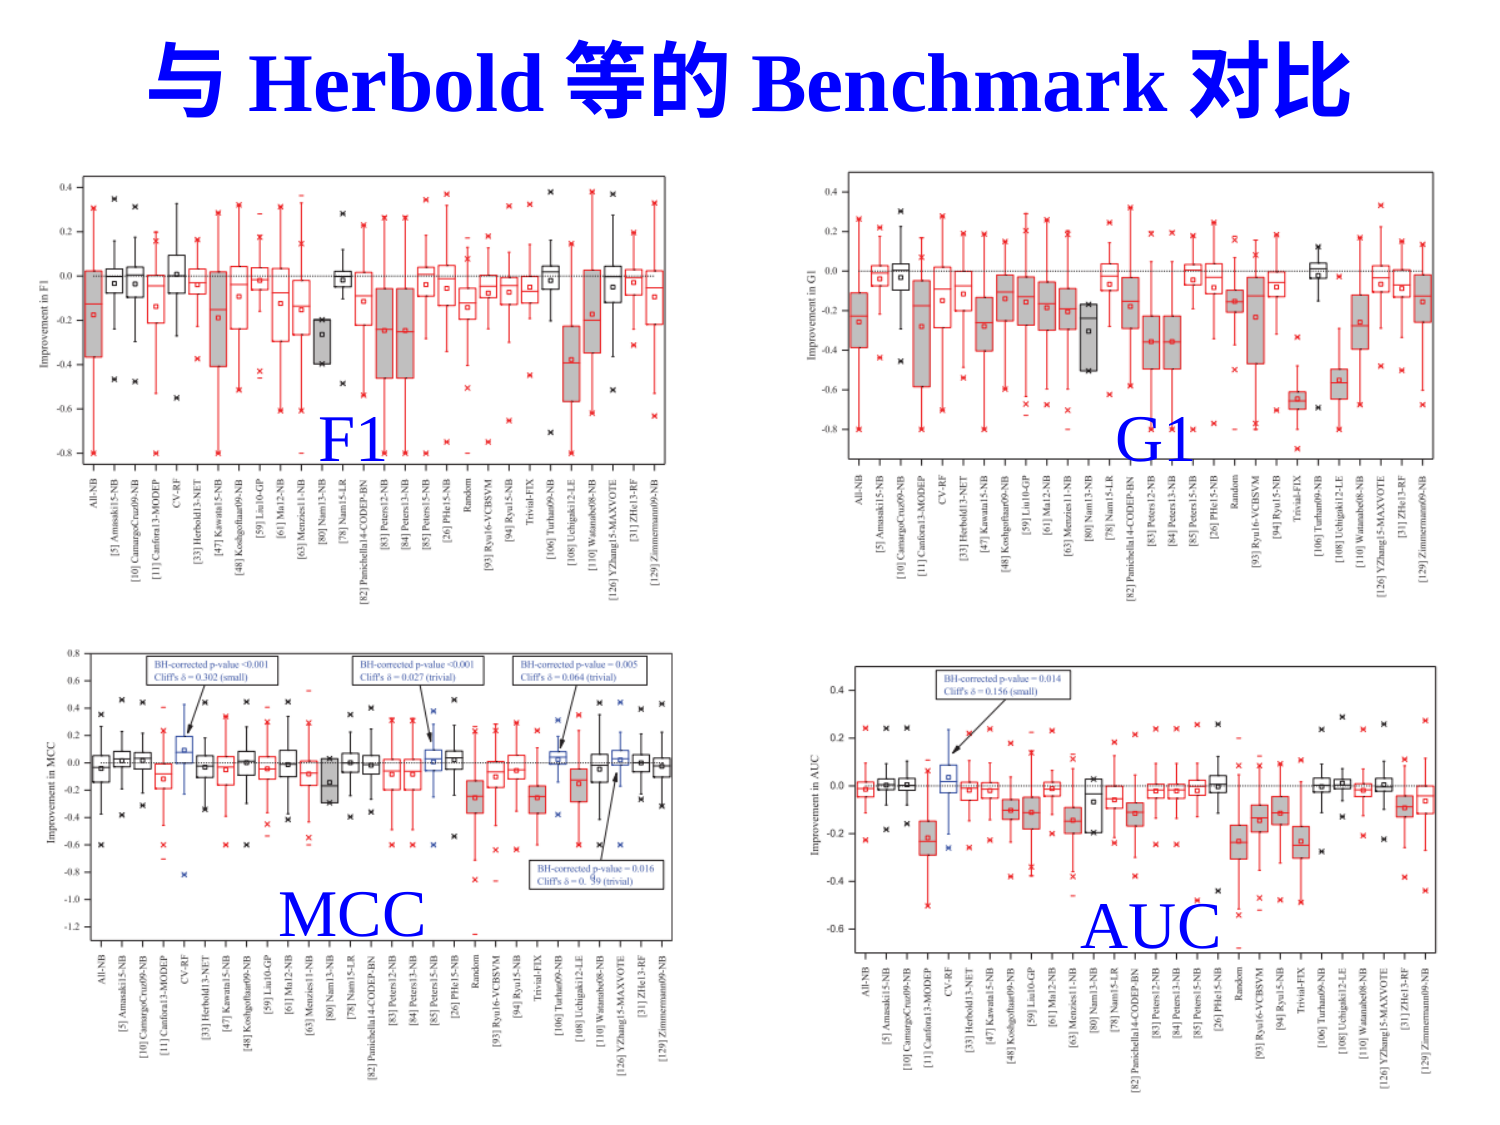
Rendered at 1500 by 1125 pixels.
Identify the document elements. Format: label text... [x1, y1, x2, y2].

picture [32, 162, 676, 613]
picture [787, 162, 1452, 616]
picture [797, 650, 1451, 1101]
picture [37, 637, 679, 1093]
text_box 与Herbold等的Benchmark对比 [130, 21, 1369, 136]
